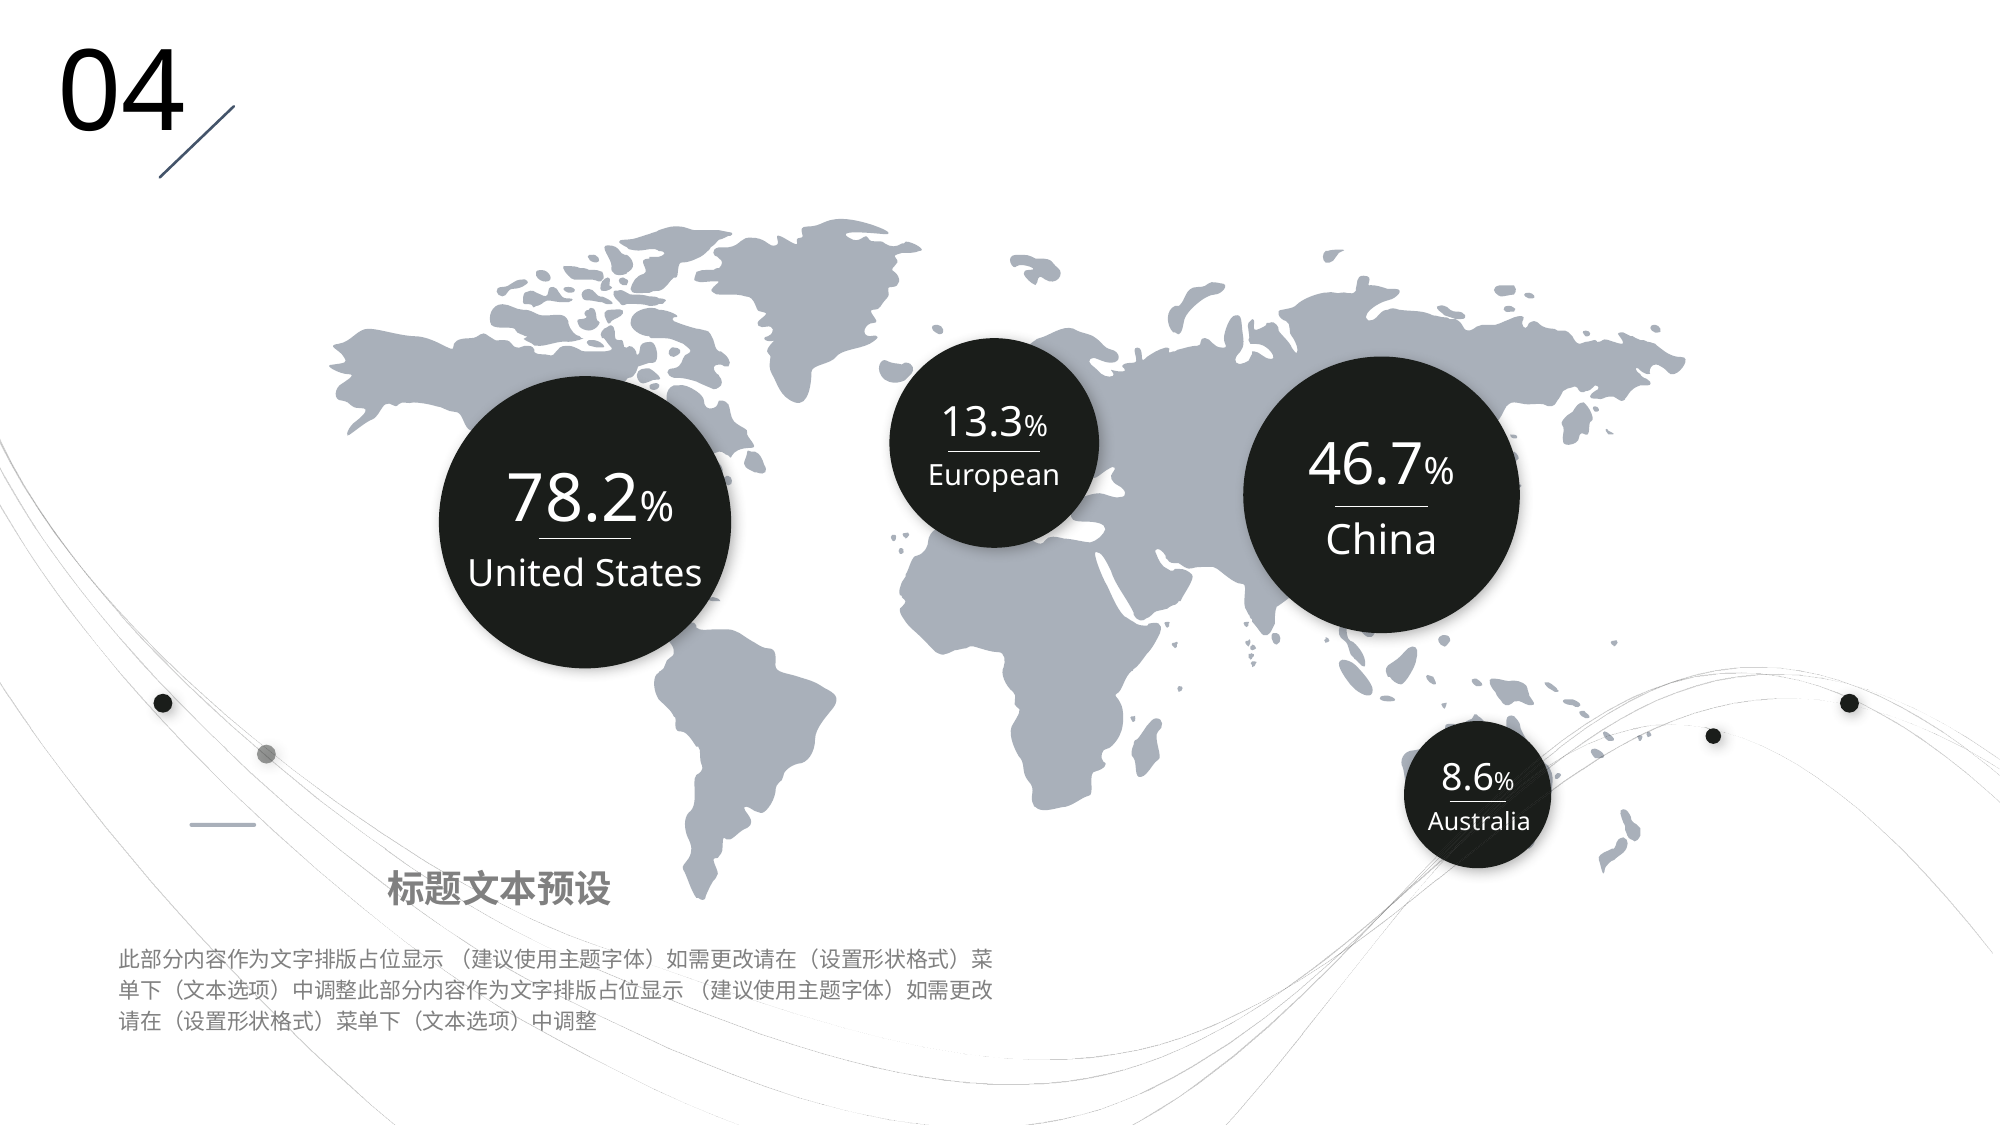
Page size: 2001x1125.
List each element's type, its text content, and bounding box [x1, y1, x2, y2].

text_box [0, 441, 257, 749]
text_box [1838, 692, 1861, 714]
text_box [773, 910, 1382, 1085]
text_box [255, 743, 277, 765]
text_box [1704, 727, 1723, 745]
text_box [159, 106, 234, 178]
text_box [0, 467, 168, 690]
text_box [647, 1039, 933, 1125]
text_box [556, 1039, 742, 1125]
text_box [1021, 927, 1366, 1125]
text_box [1129, 904, 1391, 1125]
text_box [118, 865, 1001, 1039]
text_box [152, 692, 174, 714]
text_box [0, 503, 150, 707]
text_box 04 [42, 10, 214, 161]
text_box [321, 218, 1692, 904]
text_box [0, 682, 139, 865]
